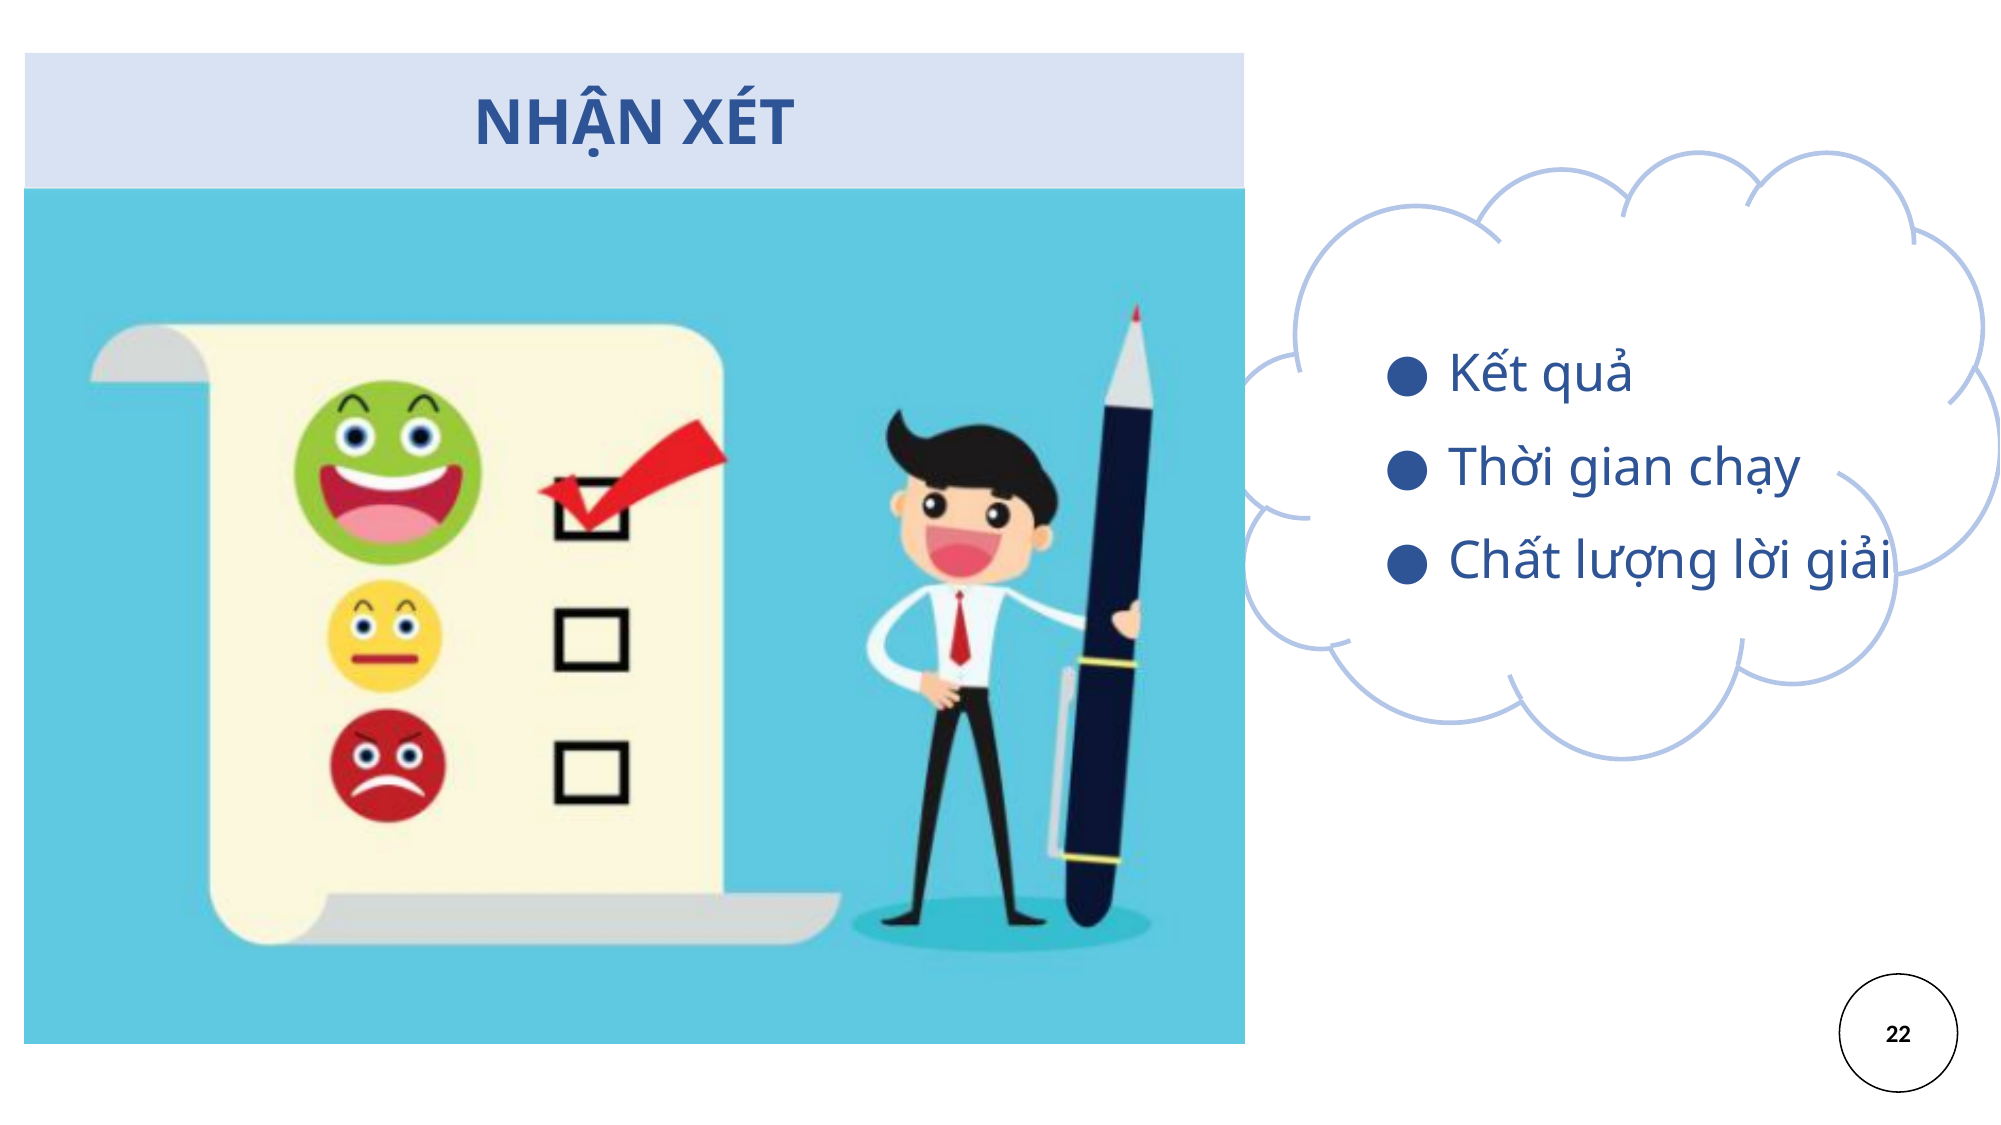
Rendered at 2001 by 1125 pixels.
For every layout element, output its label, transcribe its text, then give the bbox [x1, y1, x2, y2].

text_box Kết quả Thời gian chạy Chất lượng lời giải [1358, 293, 1937, 620]
text_box [1249, 152, 2000, 760]
slide_number ‹#› [1839, 973, 1958, 1093]
picture [24, 186, 1245, 1045]
text_box NHẬN XÉT [24, 52, 1245, 186]
